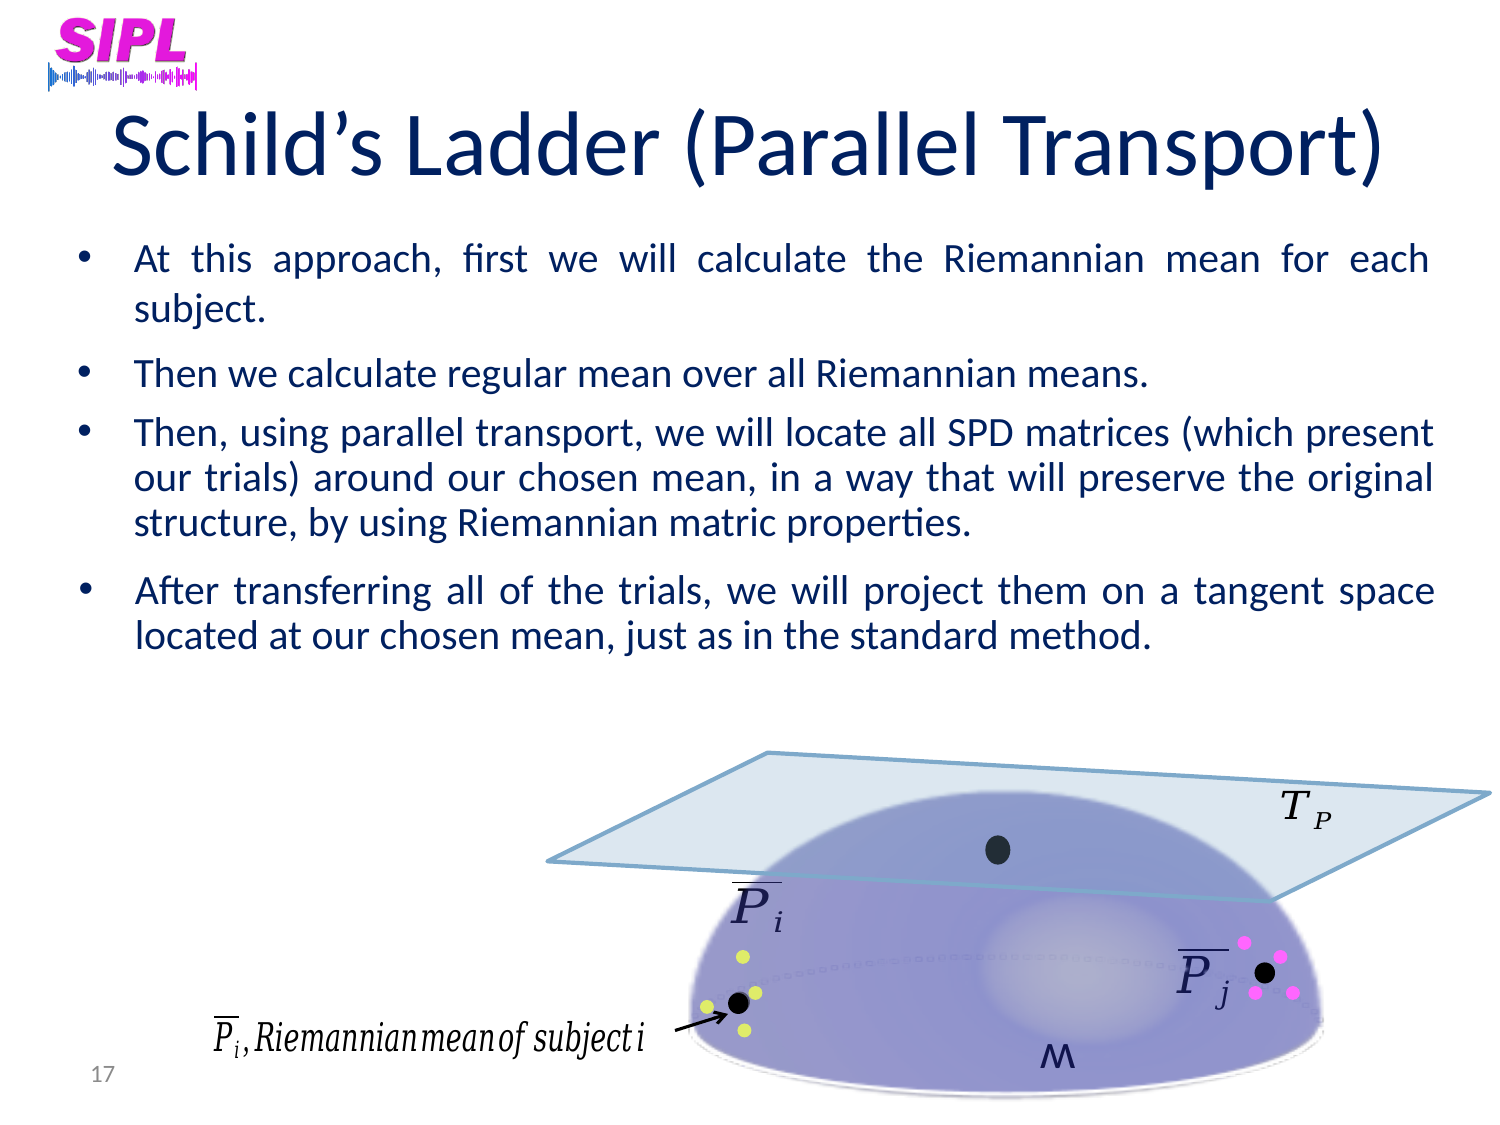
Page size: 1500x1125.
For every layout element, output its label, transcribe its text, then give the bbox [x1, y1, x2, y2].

picture [658, 759, 1359, 766]
title Schild’s Ladder (Parallel Transport) [75, 45, 1425, 223]
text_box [699, 949, 763, 1038]
list At this approach, first we will calculate the Riemannian mean for each subject. [62, 223, 1446, 338]
text_box Then we calculate regular mean over all Riemannian means. [62, 338, 1500, 449]
text_box Then, using parallel transport, we will locate all SPD matrices (which present our trials) around our chosen mean, in a way that will preserve the original structure, by using Riemannian matric properties. [62, 449, 1450, 598]
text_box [1237, 935, 1301, 1001]
text_box After transferring all of the trials, we will project them on a tangent space located at our chosen mean, just as in the standard method. [63, 560, 1452, 711]
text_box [674, 1013, 729, 1031]
slide_number 17 [75, 1042, 425, 1103]
picture [37, 12, 203, 94]
picture [658, 888, 1359, 1121]
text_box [549, 766, 1488, 888]
